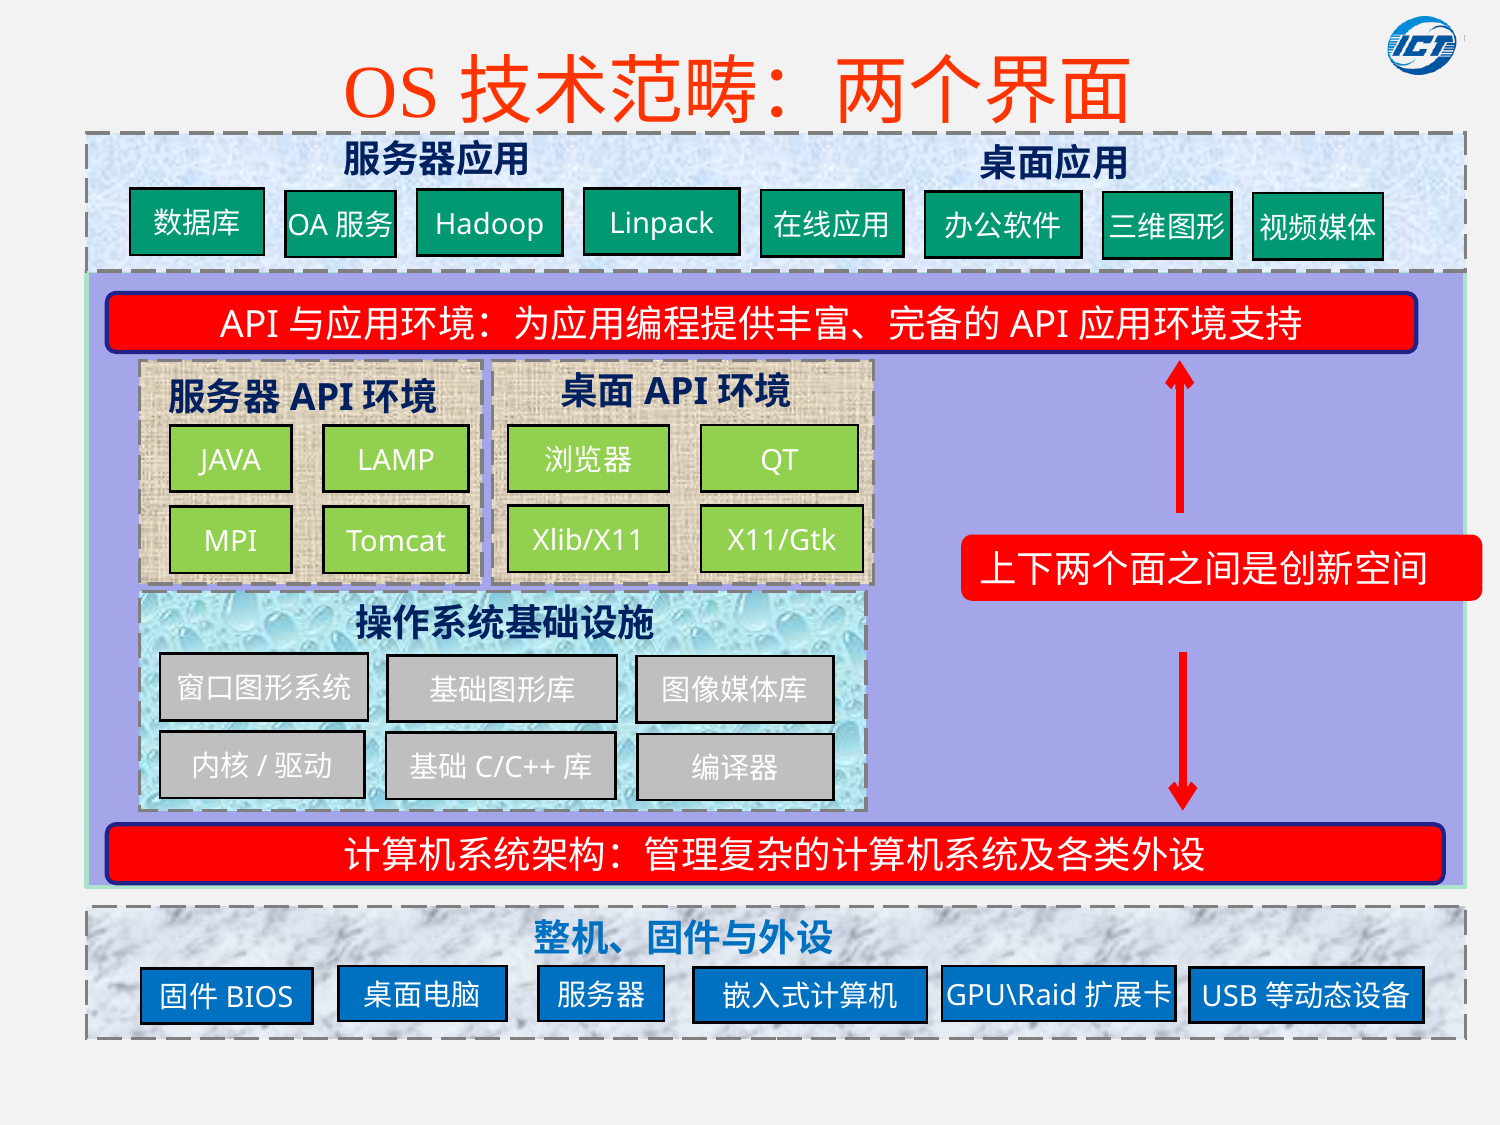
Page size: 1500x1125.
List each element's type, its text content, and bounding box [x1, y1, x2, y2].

text_box 编译器 [637, 733, 834, 801]
text_box 固件BIOS [141, 968, 313, 1024]
text_box 服务器应用 [312, 127, 563, 188]
text_box 基础C/C++库 [386, 732, 616, 800]
text_box 桌面电脑 [338, 967, 507, 1022]
text_box Tomcat [323, 506, 469, 574]
text_box 桌面应用 [961, 131, 1148, 192]
text_box 三维图形 [1103, 191, 1232, 259]
text_box 上下两个面之间是创新空间 [961, 534, 1483, 601]
text_box 服务器API环境 [123, 365, 482, 425]
text_box 嵌入式计算机 [693, 967, 927, 1023]
text_box Linpack [583, 188, 740, 255]
text_box API与应用环境：为应用编程提供丰富、完备的API应用环境支持 [104, 290, 1419, 355]
text_box 内核/驱动 [160, 731, 365, 799]
text_box [86, 906, 1466, 1039]
text_box 在线应用 [760, 190, 904, 257]
text_box MPI [170, 506, 292, 574]
text_box JAVA [170, 425, 292, 492]
text_box 办公软件 [924, 191, 1082, 258]
text_box GPU\Raid扩展卡 [942, 965, 1176, 1022]
text_box QT [701, 425, 859, 492]
text_box Xlib/X11 [508, 505, 669, 573]
text_box 基础图形库 [387, 655, 618, 722]
text_box [139, 425, 482, 584]
text_box 图像媒体库 [636, 655, 834, 723]
text_box [86, 133, 1466, 272]
text_box 整机、固件与外设 [171, 906, 1196, 967]
text_box 服务器 [538, 967, 665, 1022]
text_box 操作系统基础设施 [243, 591, 768, 652]
text_box 桌面API环境 [530, 360, 822, 420]
title OS技术范畴：两个界面 [31, 10, 1446, 164]
text_box 数据库 [129, 188, 264, 256]
text_box 计算机系统架构：管理复杂的计算机系统及各类外设 [104, 822, 1446, 886]
picture [1446, 16, 1465, 82]
text_box [139, 591, 867, 811]
text_box [492, 360, 874, 584]
text_box 视频媒体 [1253, 192, 1383, 260]
text_box [139, 360, 482, 365]
text_box X11/Gtk [701, 505, 863, 572]
text_box 浏览器 [508, 425, 669, 492]
text_box Hadoop [416, 189, 563, 256]
text_box 窗口图形系统 [160, 653, 369, 721]
text_box [84, 269, 1467, 889]
text_box USB等动态设备 [1189, 967, 1424, 1023]
text_box LAMP [323, 425, 469, 492]
text_box OA服务 [285, 190, 396, 258]
